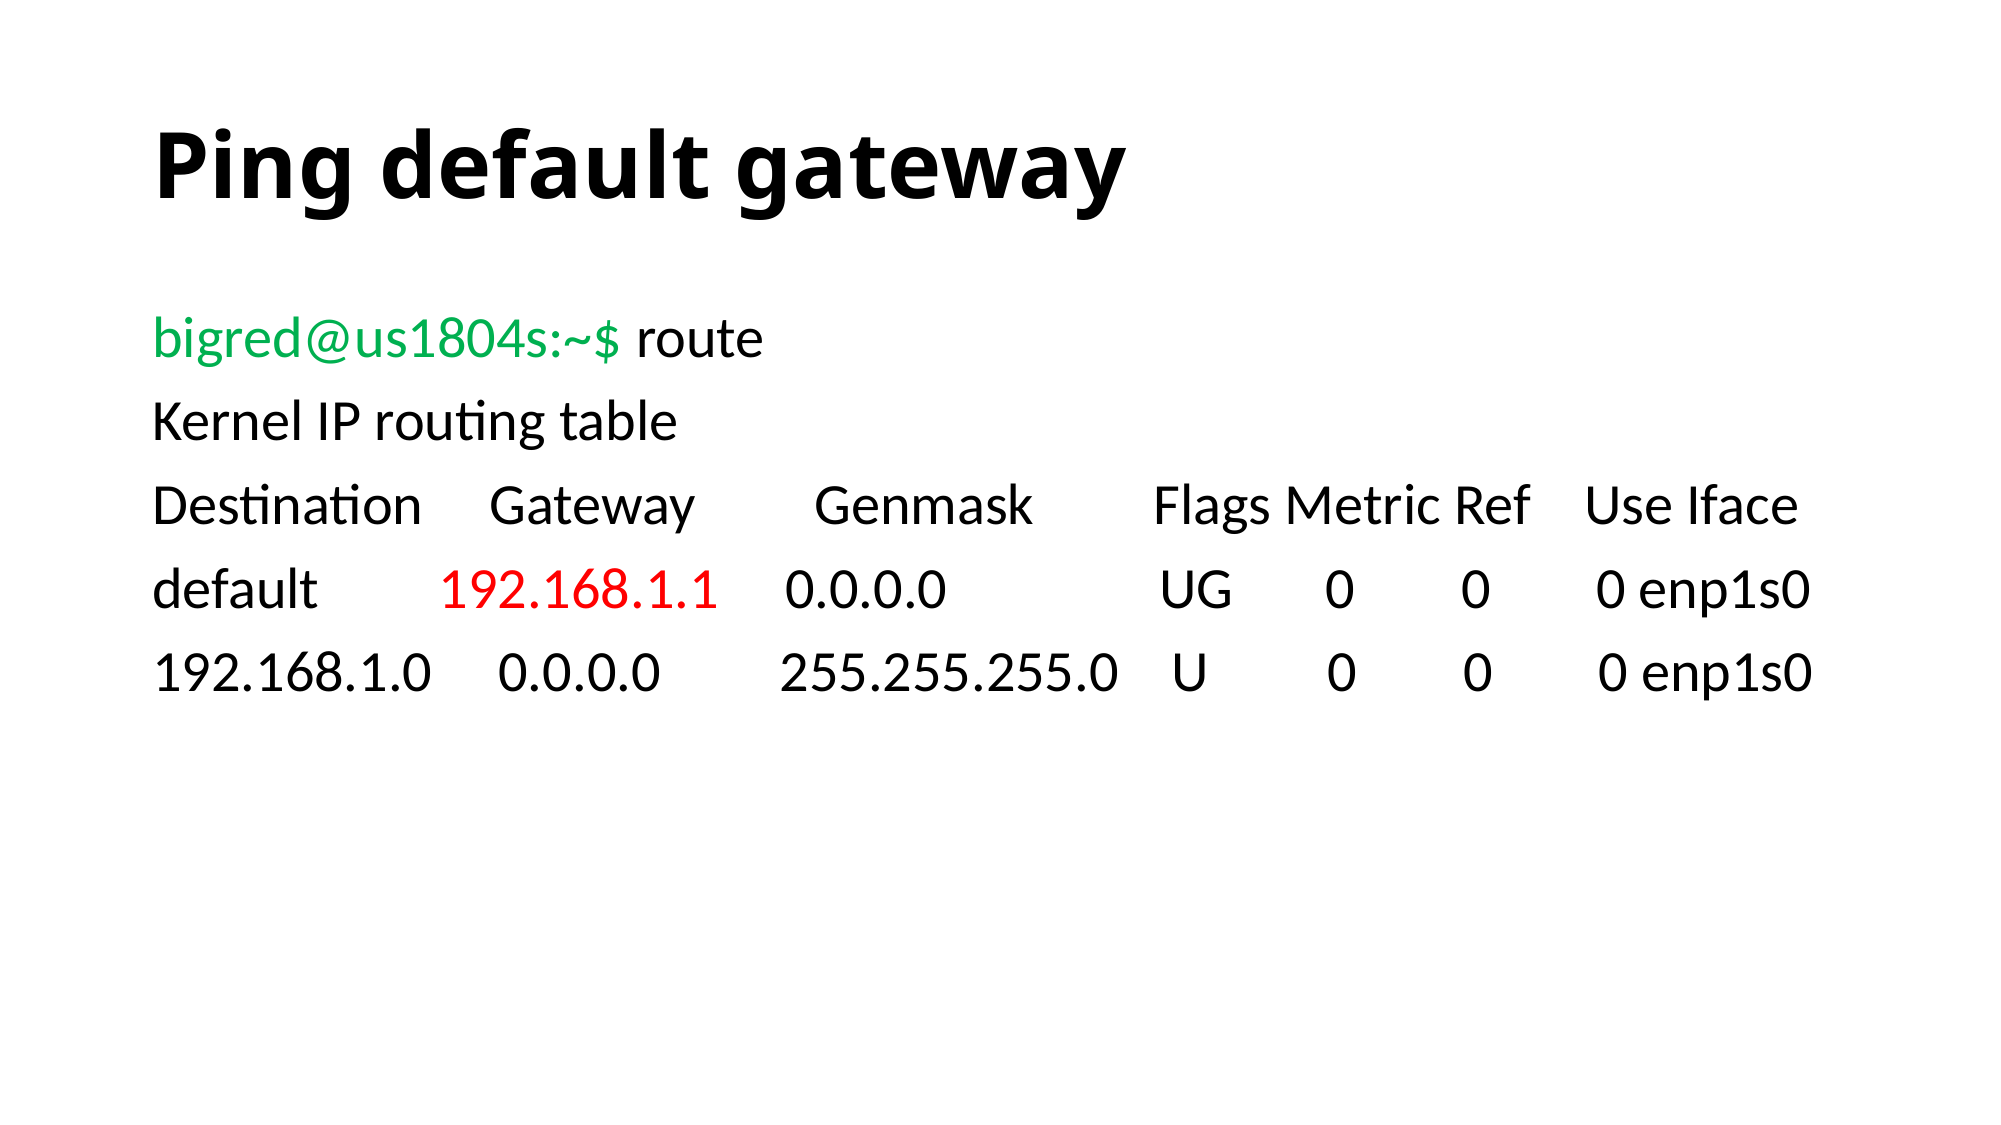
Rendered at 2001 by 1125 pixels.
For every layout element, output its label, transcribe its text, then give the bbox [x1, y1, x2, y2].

list bigred@us1804s:~$ route Kernel IP routing table Destination Gateway Genmask Flags Metric Ref Use Iface default 192.168.1.1 0.0.0.0 UG 0 0 0 enp1s0 192.168.1.0 0.0.0.0 255.255.255.0 U 0 0 0 enp1s0 [137, 299, 1863, 1014]
title Ping default gateway [137, 59, 1863, 278]
